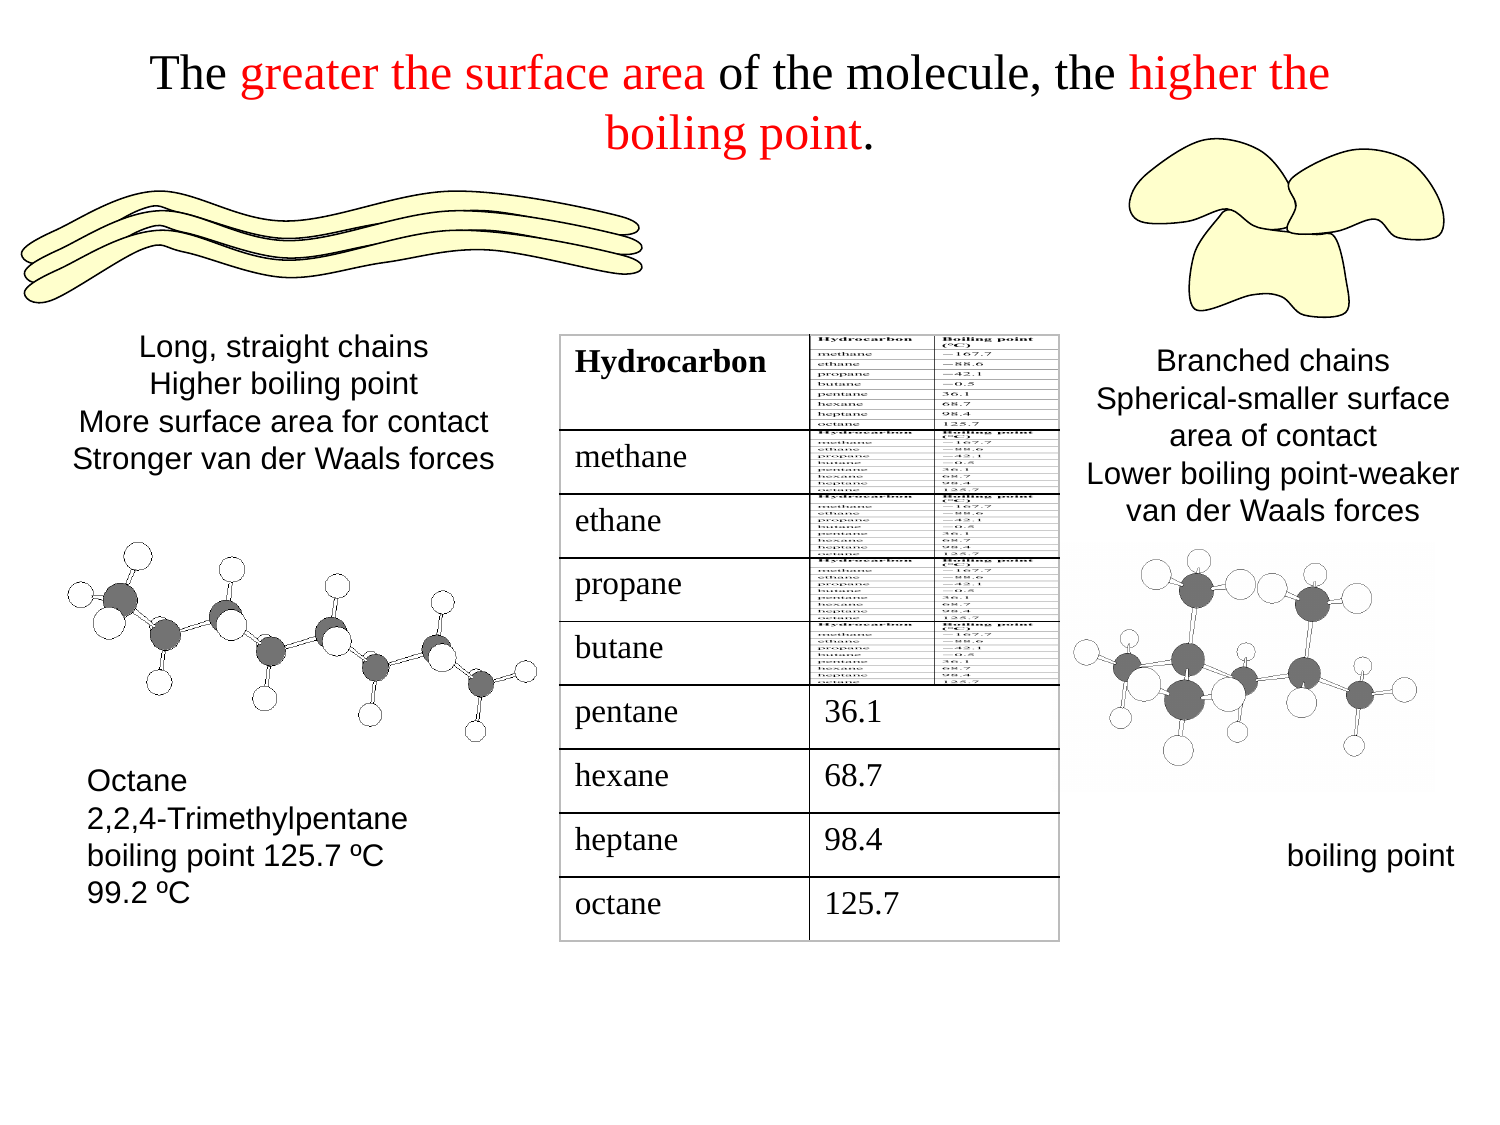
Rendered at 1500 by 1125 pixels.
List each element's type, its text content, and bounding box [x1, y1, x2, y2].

text_box Octane 2,2,4-Trimethylpentane boiling point 125.7 ºC boiling point 99.2 ºC [72, 772, 559, 918]
picture [1052, 542, 1435, 792]
table_cell butane [564, 622, 809, 684]
table_cell propane [564, 559, 809, 621]
table_header Hydrocarbon [561, 336, 809, 429]
table_cell [810, 622, 1047, 684]
table_cell [810, 495, 1058, 557]
text_box Branched chains Spherical-smaller surface area of contact Lower boiling point-weaker van der Waals forces [1069, 333, 1478, 536]
table_cell heptane [561, 814, 809, 876]
table_cell 125.7 [810, 878, 1058, 940]
table_cell 98.4 [810, 814, 1058, 876]
picture [51, 514, 559, 765]
table_cell [810, 559, 1047, 621]
table_header [810, 336, 1058, 429]
text_box Octane 2,2,4-Trimethylpentane boiling point 125.7 ºC boiling point 99.2 ºC [1060, 753, 1478, 918]
table_cell methane [561, 431, 809, 493]
table_cell hexane [561, 750, 809, 812]
table_cell 68.7 [810, 750, 1058, 812]
table_cell pentane [564, 686, 809, 748]
table_cell 36.1 [810, 686, 1047, 748]
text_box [1127, 135, 1447, 320]
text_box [19, 189, 652, 308]
text_box The greater the surface area of the molecule, the higher the boiling point. [56, 32, 1407, 168]
table_cell octane [561, 878, 809, 940]
table_cell [810, 431, 1058, 493]
text_box Long, straight chains Higher boiling point More surface area for contact Stronger van der Waals forces [57, 318, 511, 484]
table_cell ethane [561, 495, 809, 557]
